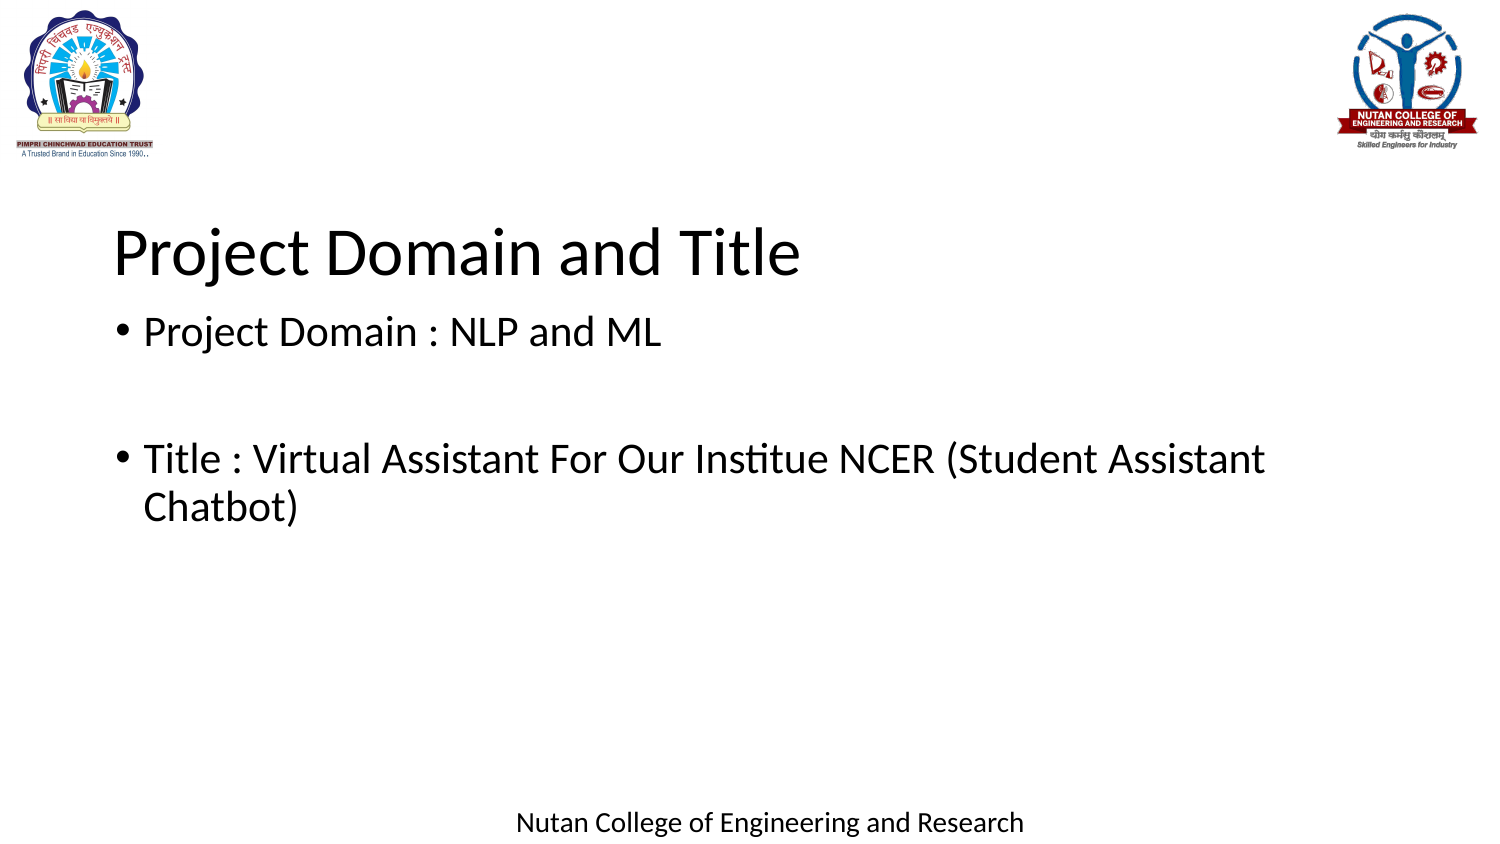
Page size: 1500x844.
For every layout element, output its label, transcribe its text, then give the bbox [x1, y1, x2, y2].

text_box Project Domain and Title [101, 210, 1396, 303]
picture [0, 0, 163, 163]
picture [1326, 0, 1490, 163]
slide_number Nutan College of Engineering and Research [493, 795, 1048, 844]
text_box Project Domain : NLP and ML Title : Virtual Assistant For Our Institue NCER (Student Assistant Chatbot) [103, 302, 1389, 630]
